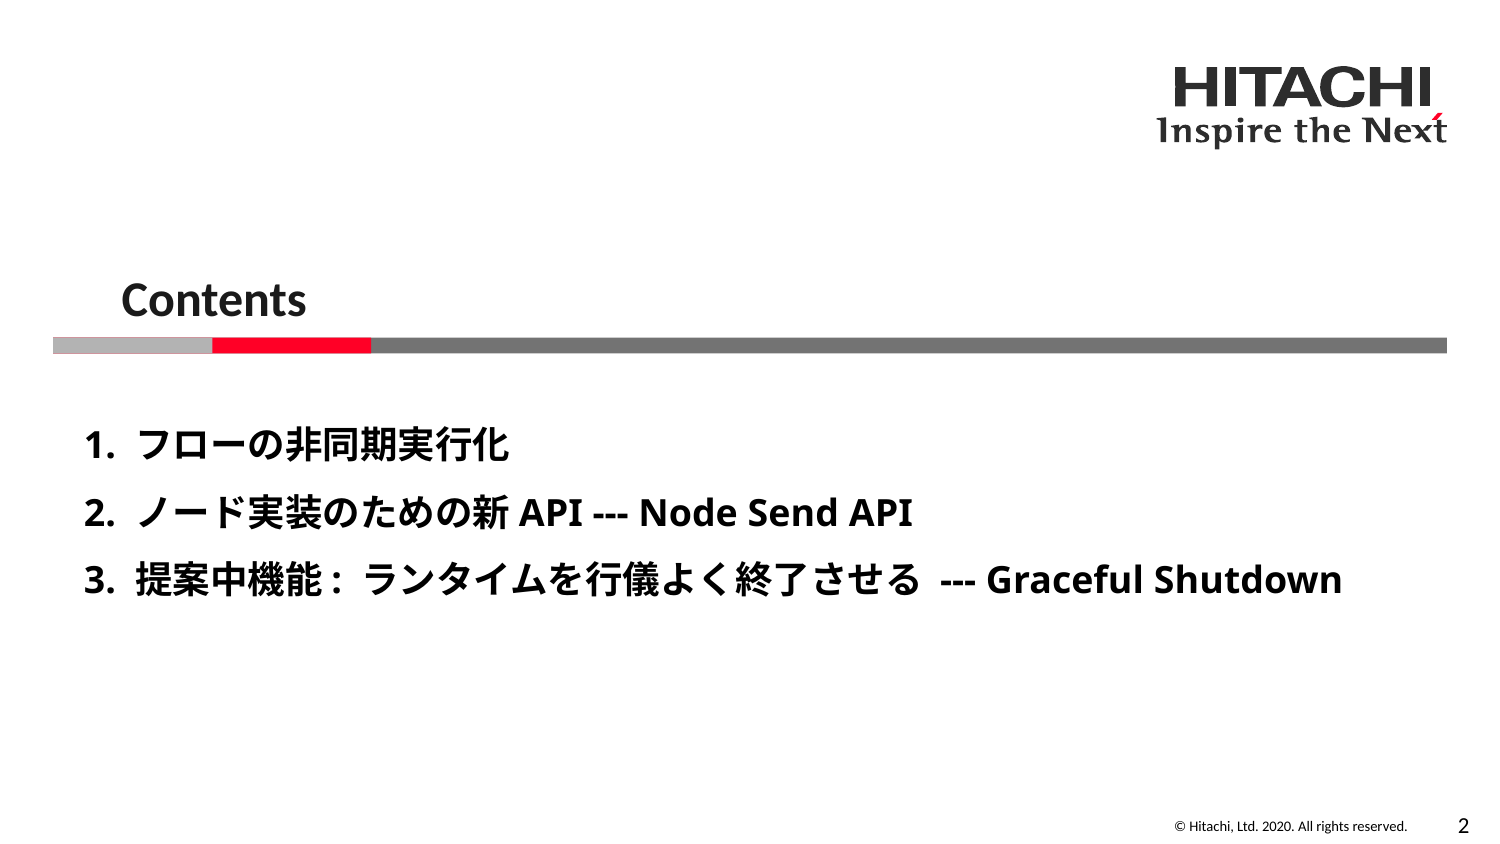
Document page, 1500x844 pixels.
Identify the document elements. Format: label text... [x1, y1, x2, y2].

slide_number 1 [1404, 806, 1485, 844]
text_box Contents [106, 265, 322, 335]
text_box 1. フローの非同期実行化 2. ノード実装のための新API --- Node Send API 3. 提案中機能: ランタイムを行儀よく終了させる --- Graceful Shutdown [69, 391, 1369, 609]
